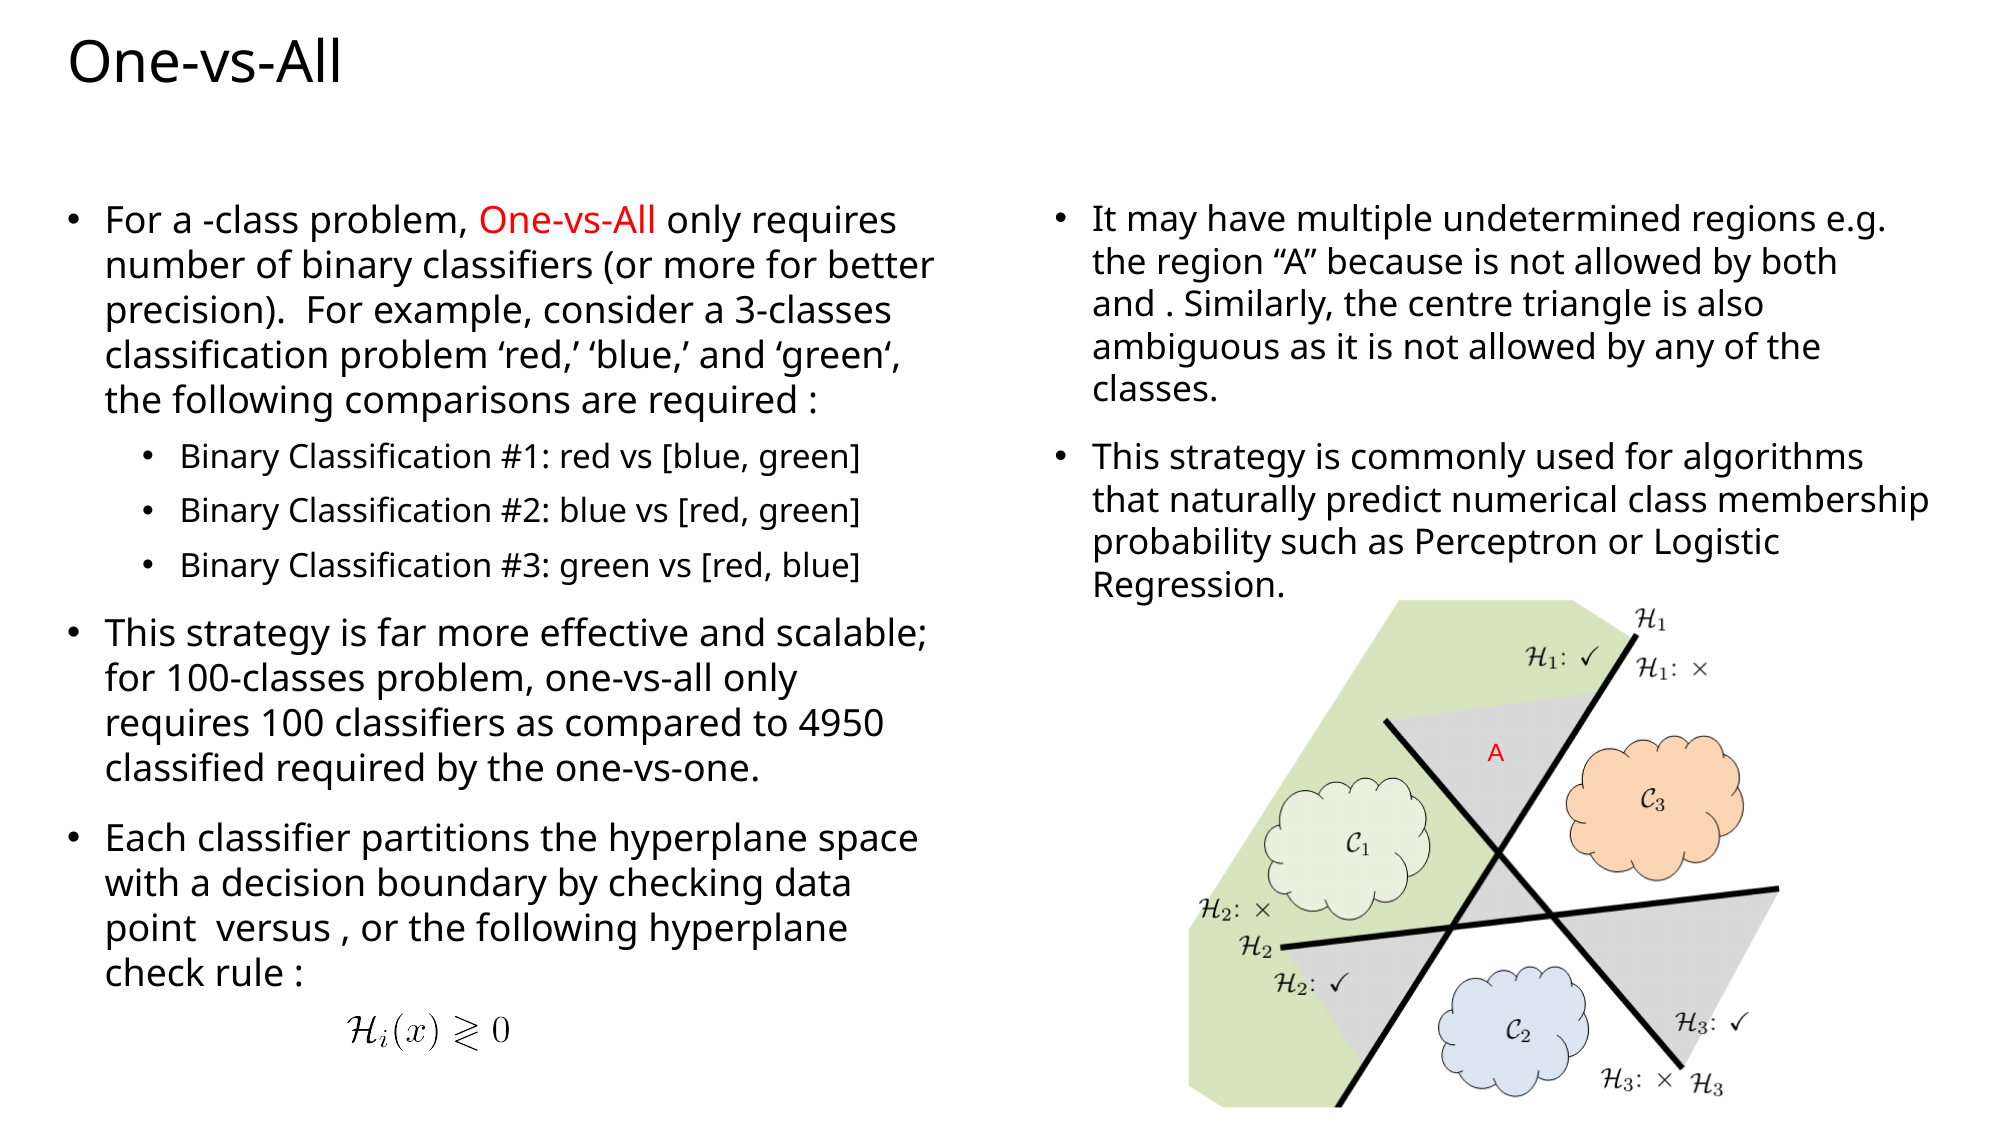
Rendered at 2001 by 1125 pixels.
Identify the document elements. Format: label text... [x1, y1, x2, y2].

picture [347, 1013, 509, 1051]
picture [1185, 596, 1785, 1110]
title One-vs-All [52, 15, 1953, 112]
